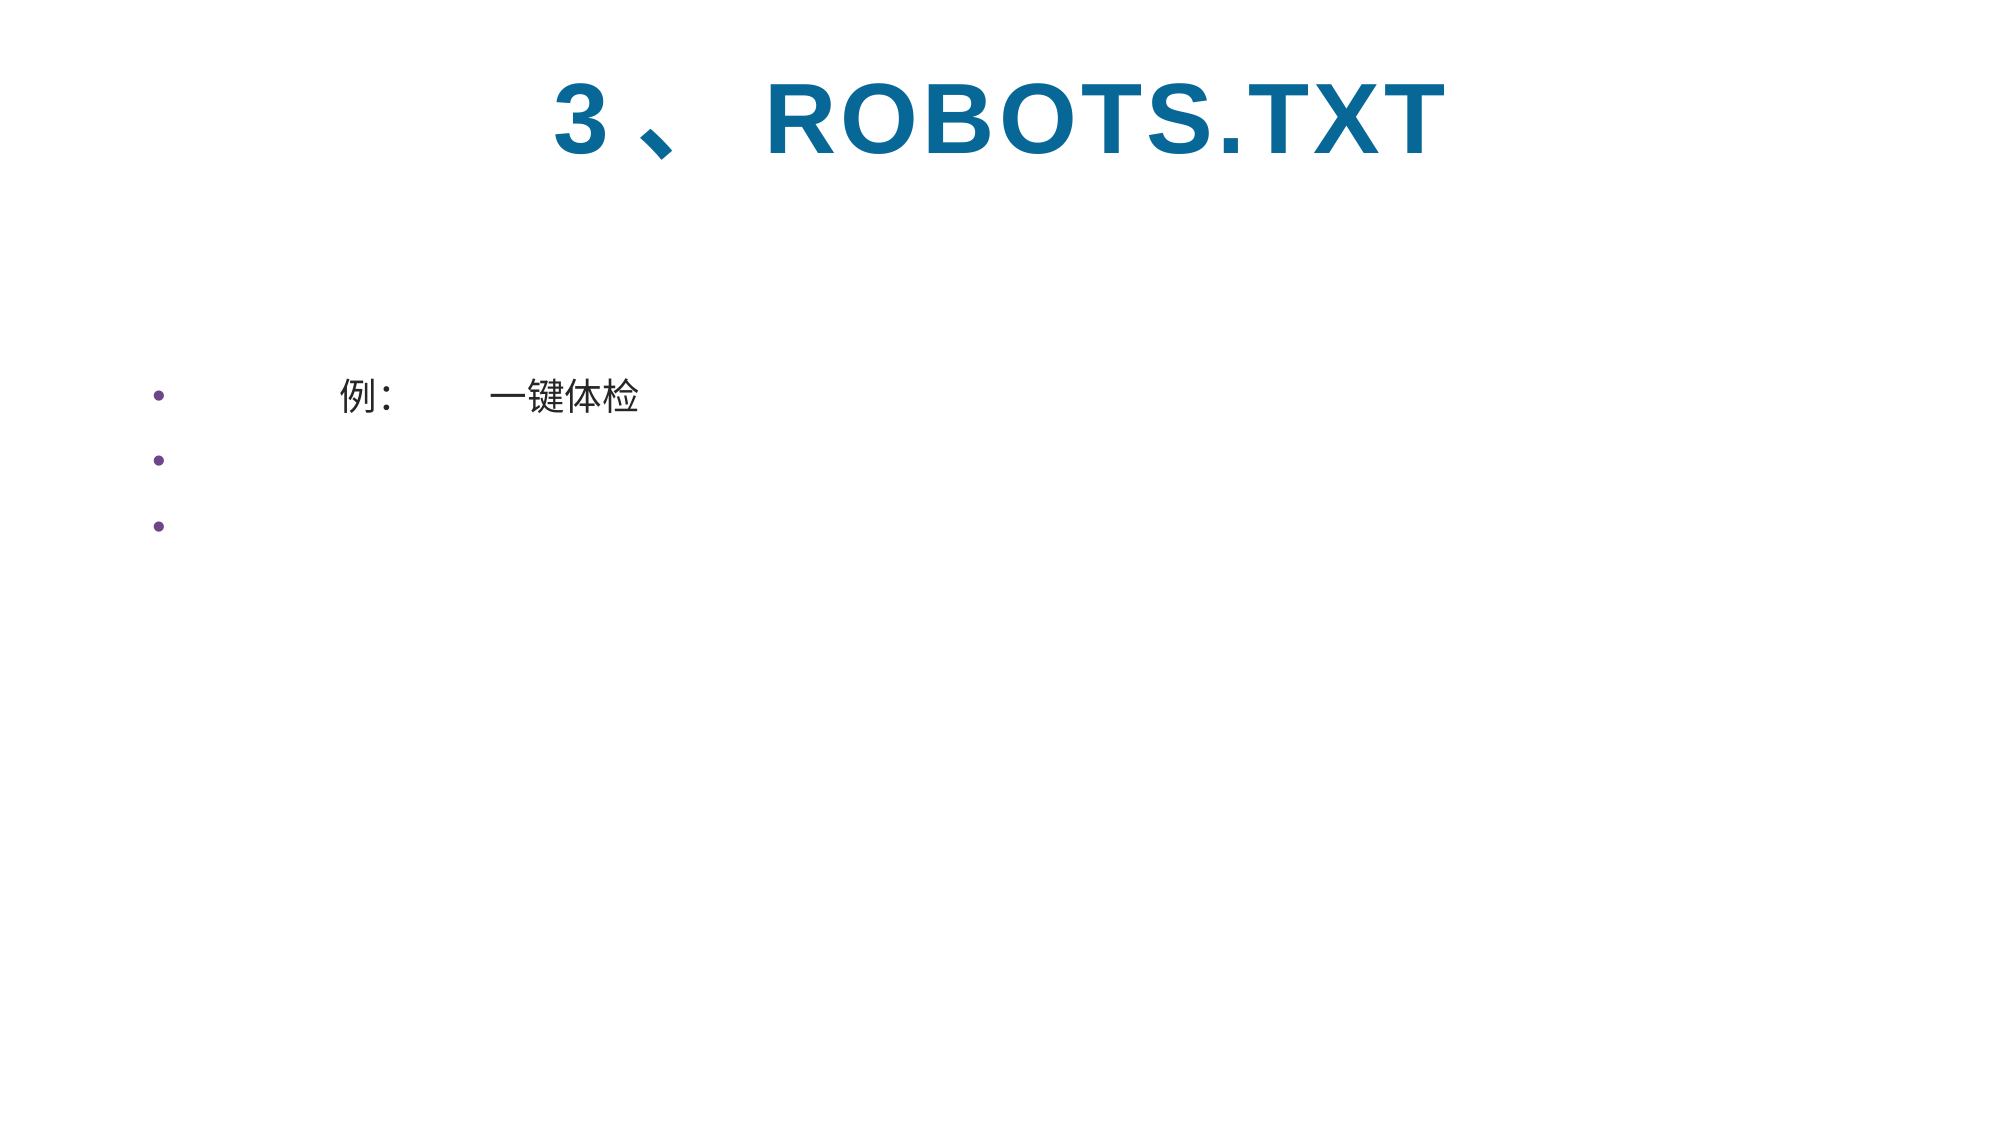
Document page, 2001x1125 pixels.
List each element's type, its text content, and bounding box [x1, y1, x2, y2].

title 3、robots.txt [137, 59, 1863, 278]
list 例： 一键体检 [137, 299, 1863, 1014]
